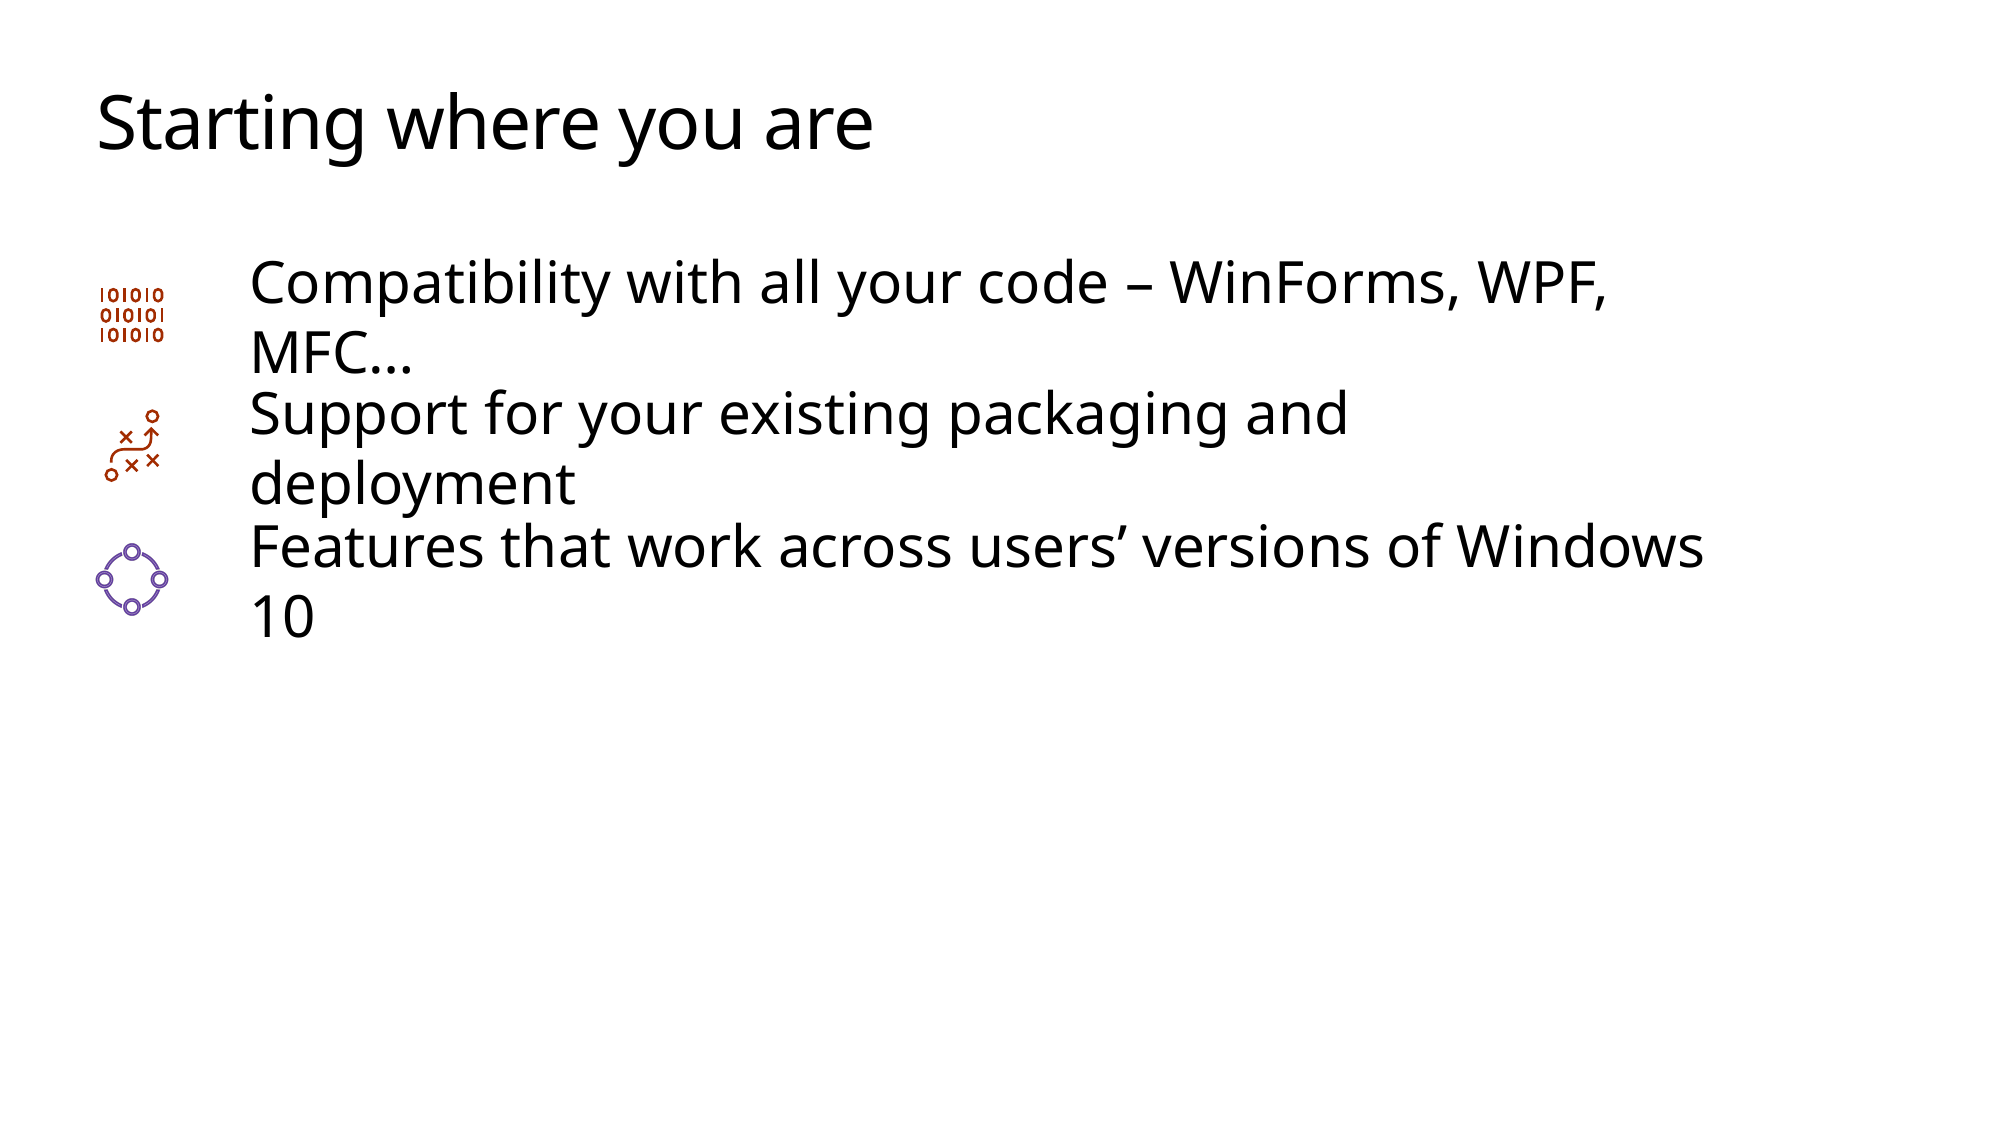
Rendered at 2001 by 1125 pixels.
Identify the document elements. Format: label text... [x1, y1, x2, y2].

title Starting where you are [96, 75, 1904, 166]
picture [84, 531, 180, 628]
text_box [102, 309, 110, 322]
text_box [105, 469, 118, 481]
text_box Compatibility with all your code – WinForms, WPF, MFC… [234, 254, 1747, 376]
text_box [131, 289, 140, 302]
text_box [111, 428, 159, 463]
text_box [109, 329, 118, 341]
text_box Features that work across users’ versions of Windows 10 [234, 518, 1731, 640]
text_box [146, 309, 155, 322]
text_box [154, 329, 163, 341]
text_box [146, 410, 159, 422]
text_box [124, 309, 133, 322]
text_box [154, 289, 163, 302]
text_box [109, 289, 118, 302]
text_box [131, 329, 140, 341]
text_box Support for your existing packaging and deployment [234, 385, 1683, 507]
